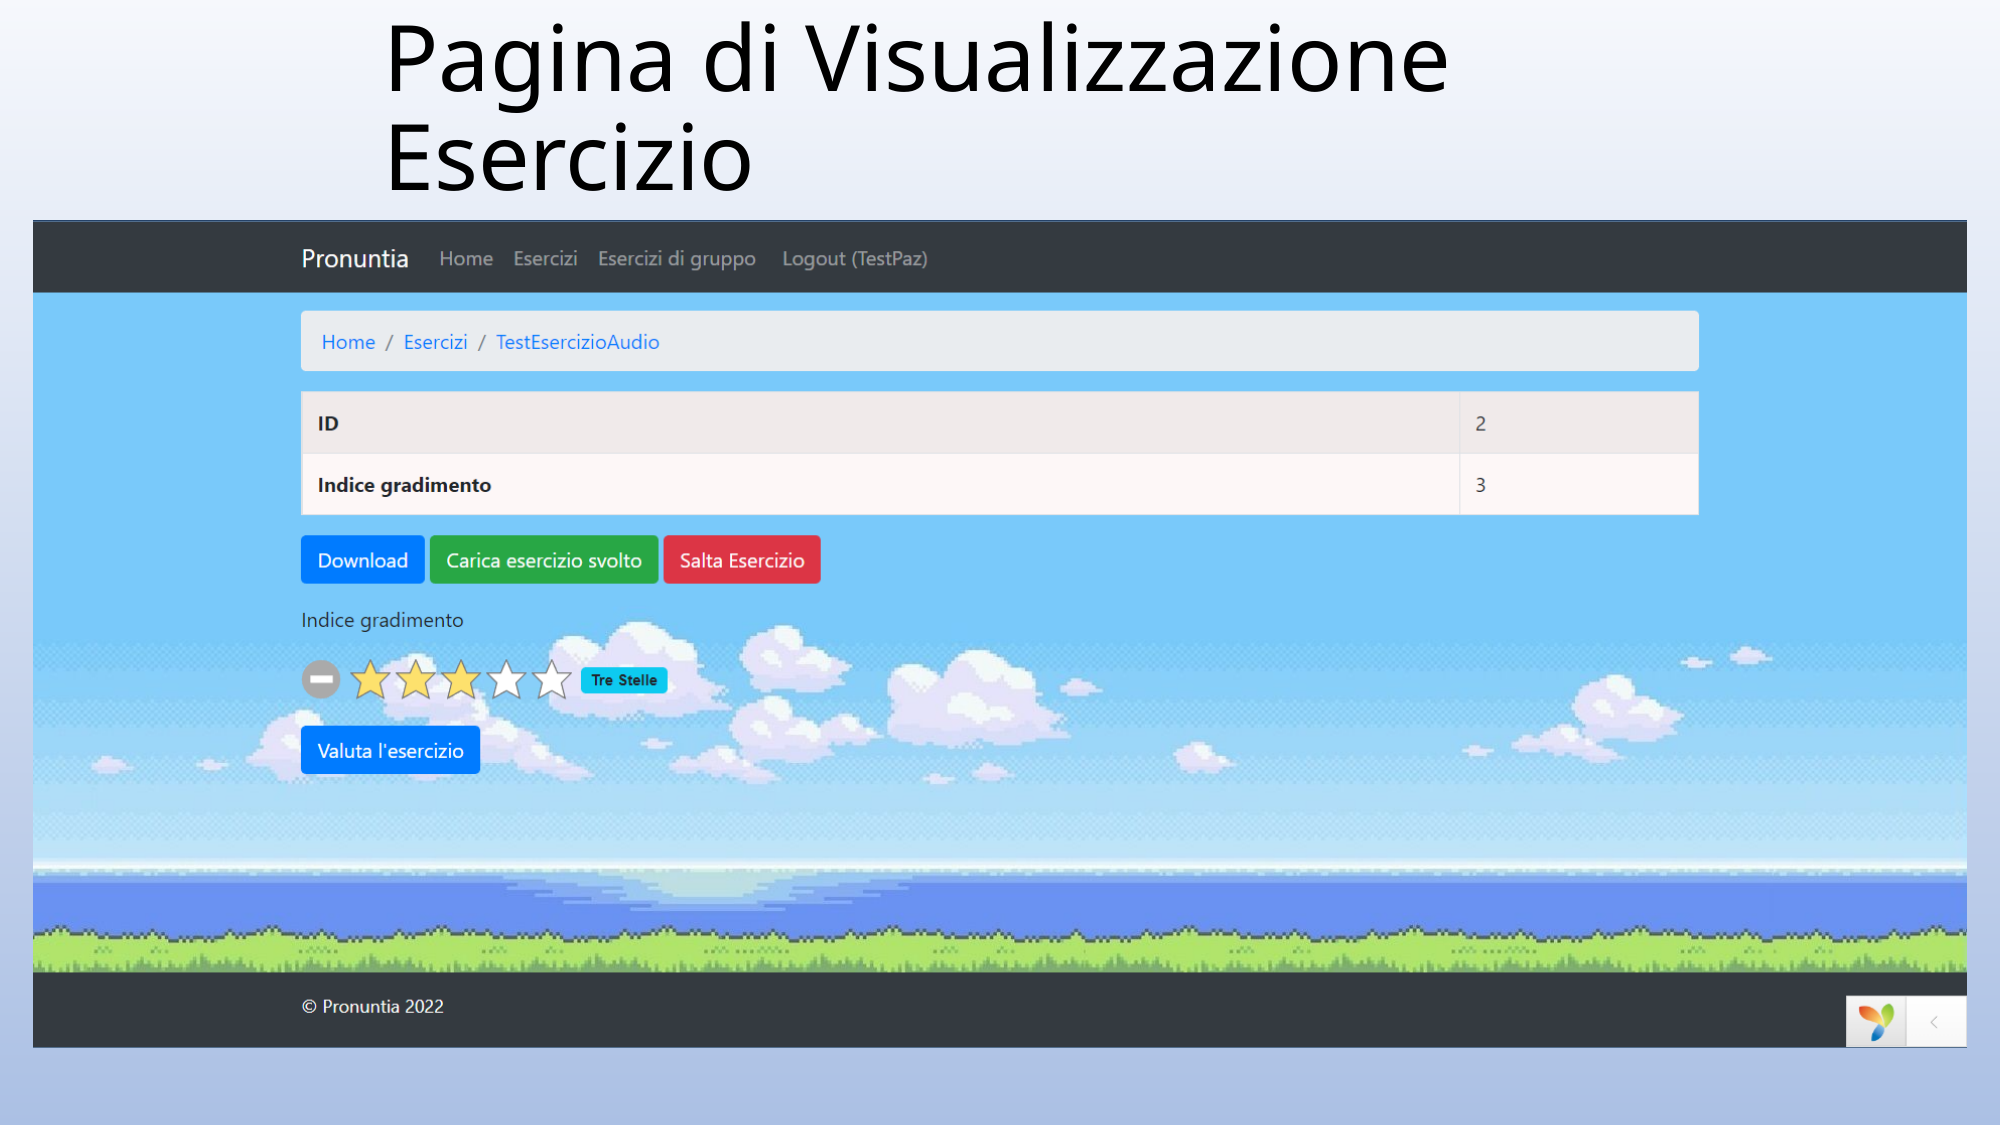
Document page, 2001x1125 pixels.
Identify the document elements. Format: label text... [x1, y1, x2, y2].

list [33, 220, 1967, 1048]
title Pagina di Visualizzazione Esercizio [368, 3, 1691, 220]
